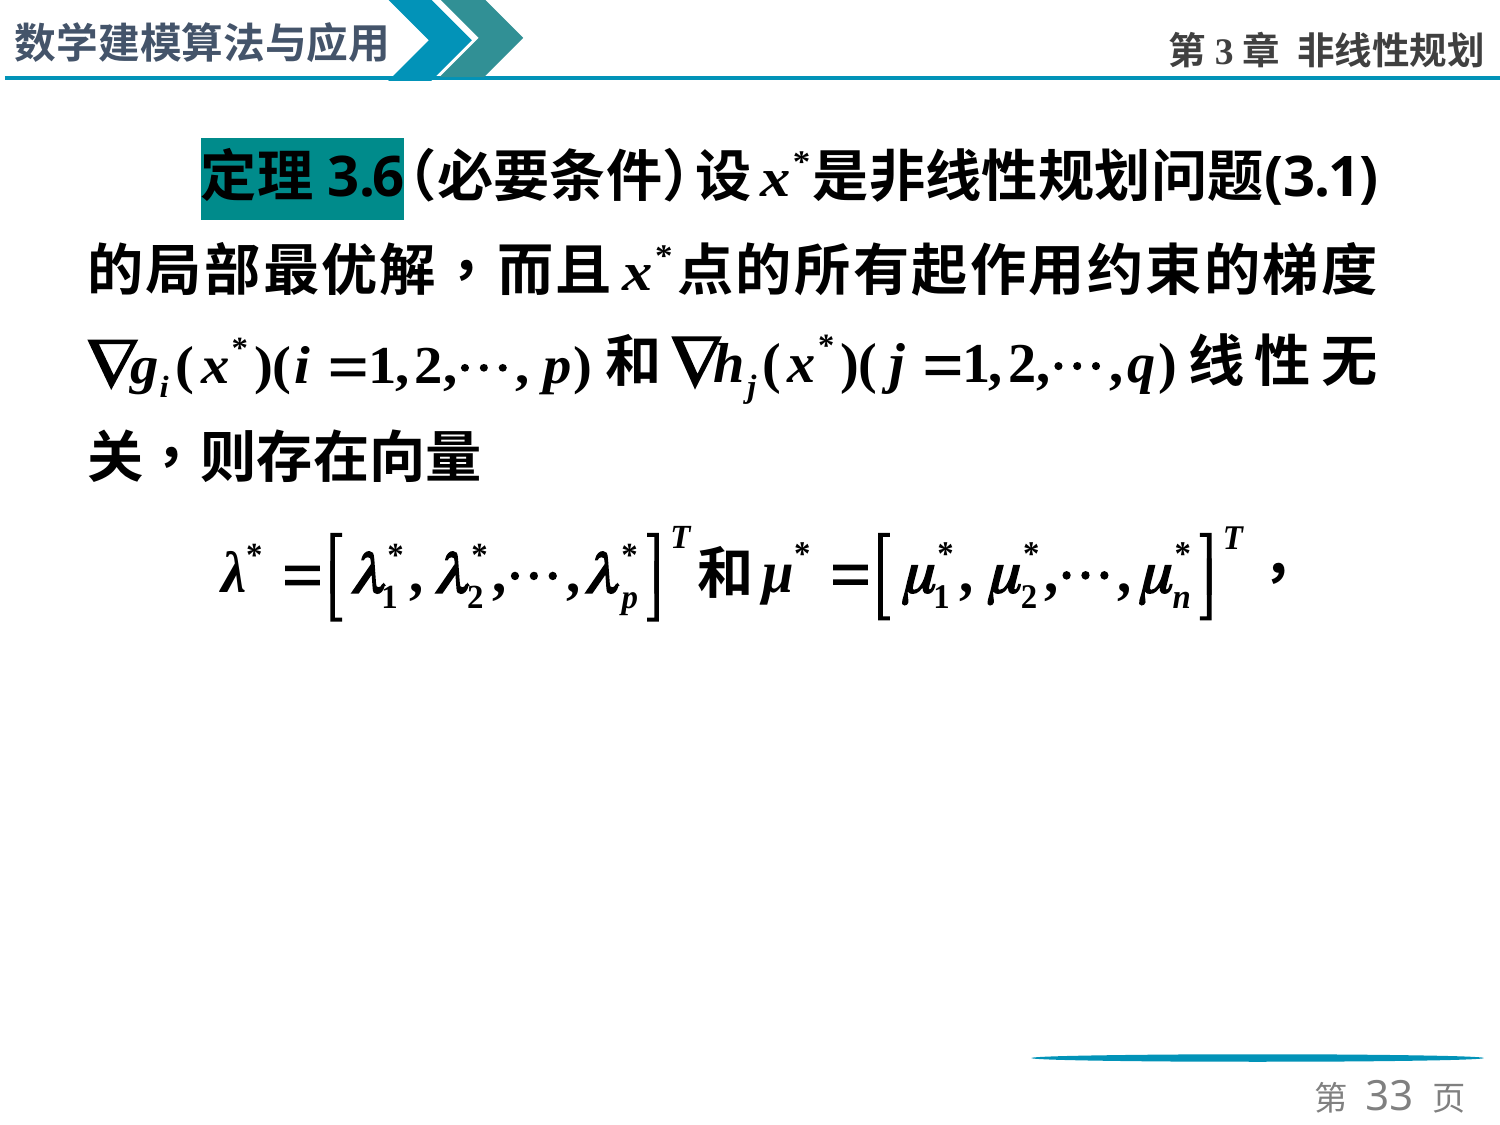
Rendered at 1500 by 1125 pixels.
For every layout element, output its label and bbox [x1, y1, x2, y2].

text_box [87, 131, 1377, 665]
